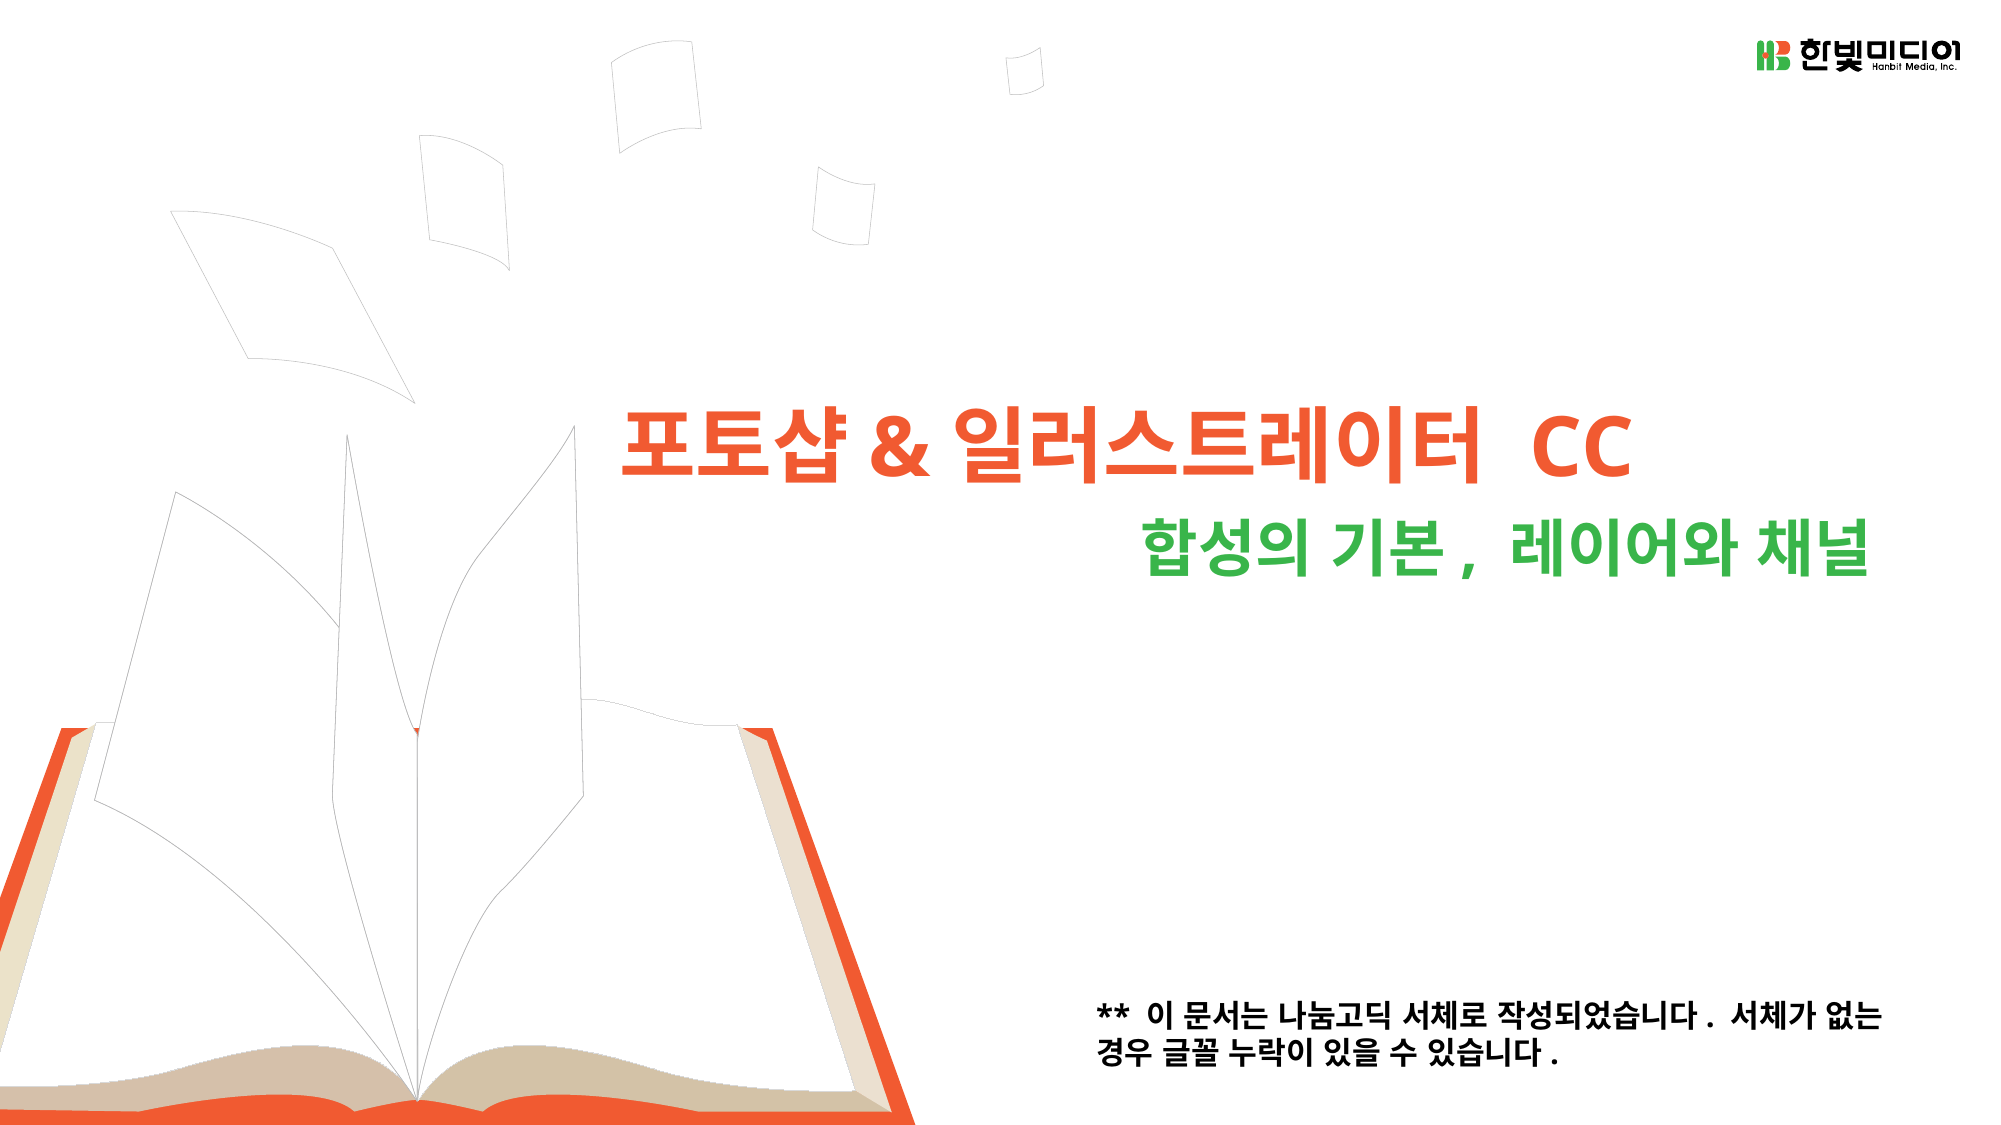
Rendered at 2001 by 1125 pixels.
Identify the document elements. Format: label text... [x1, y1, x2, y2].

title 합성의 기본, 레이어와 채널 [1033, 502, 1888, 593]
text_box ** 이 문서는 나눔고딕 서체로 작성되었습니다. 서체가 없는 경우 글꼴 누락이 있을 수 있습니다. [1081, 988, 1935, 1079]
subtitle 포토샵&일러스트레이터 CC [604, 395, 1936, 502]
